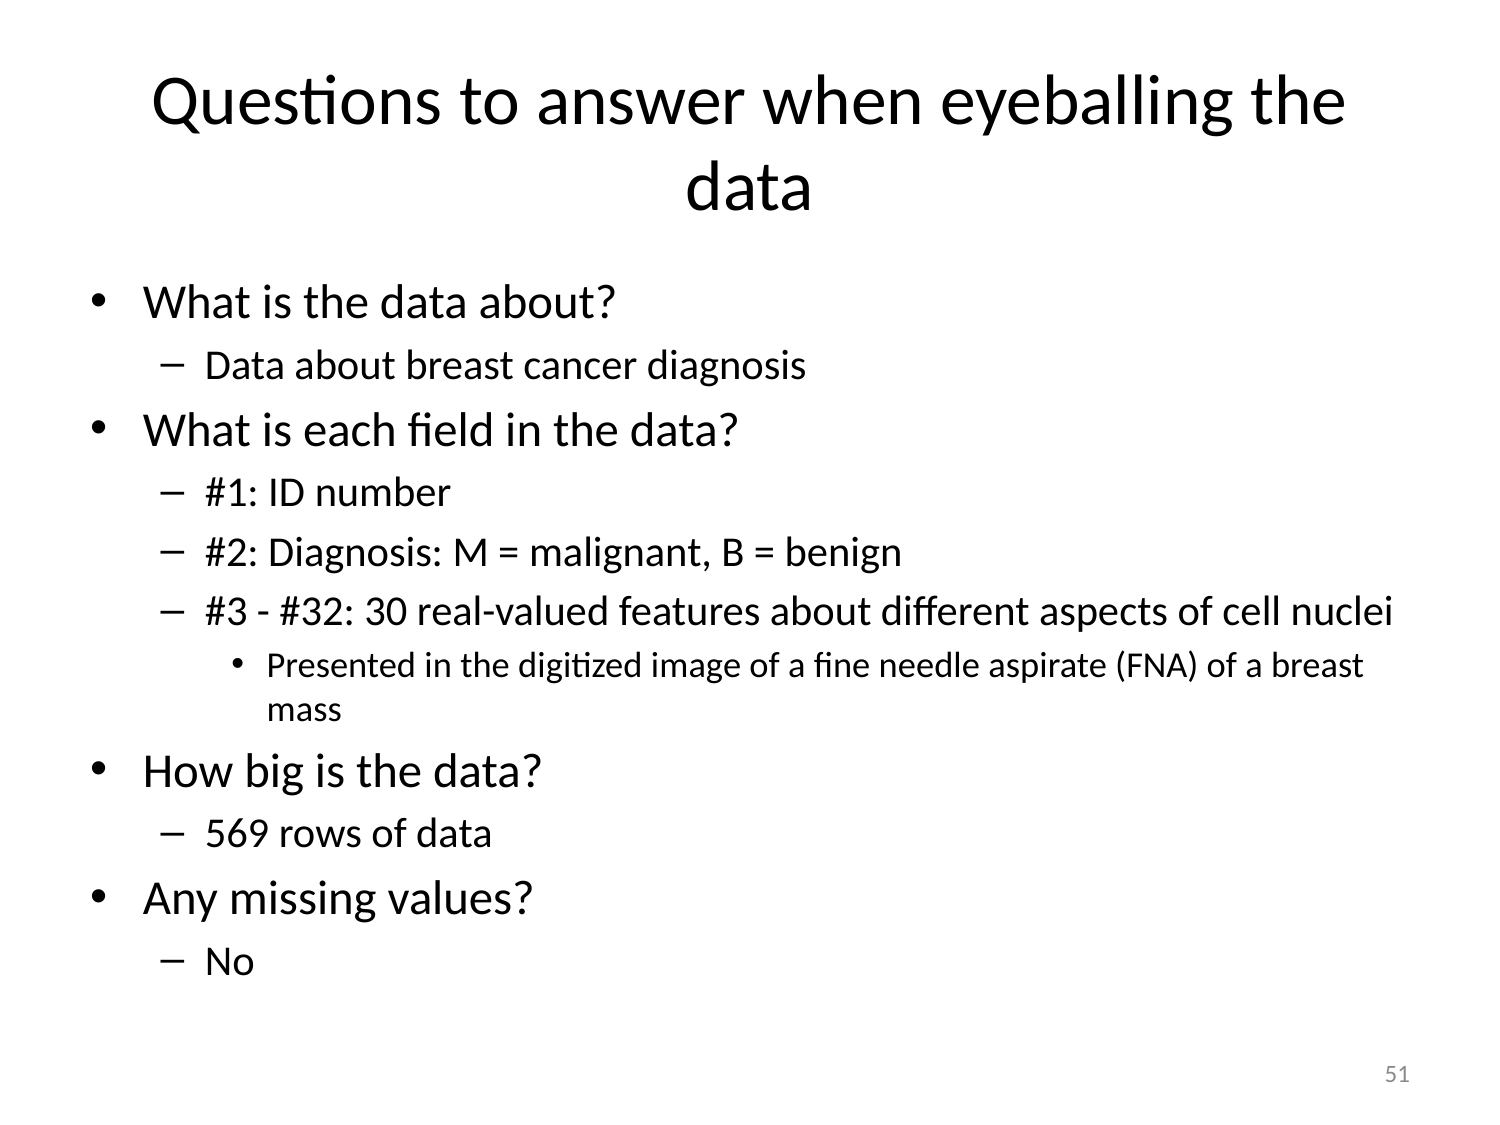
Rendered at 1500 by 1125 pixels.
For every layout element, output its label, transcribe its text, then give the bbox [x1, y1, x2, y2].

slide_number 51 [1074, 1042, 1425, 1103]
list What is the data about? Data about breast cancer diagnosis What is each field in the data? #1: ID number #2: Diagnosis: M = malignant, B = benign #3 - #32: 30 real-valued features about different aspects of cell nuclei Presented in the digitized image of a fine needle aspirate (FNA) of a breast mass How big is the data? 569 rows of data Any missing values? No [75, 262, 1425, 1005]
title Questions to answer when eyeballing the data [75, 45, 1425, 233]
